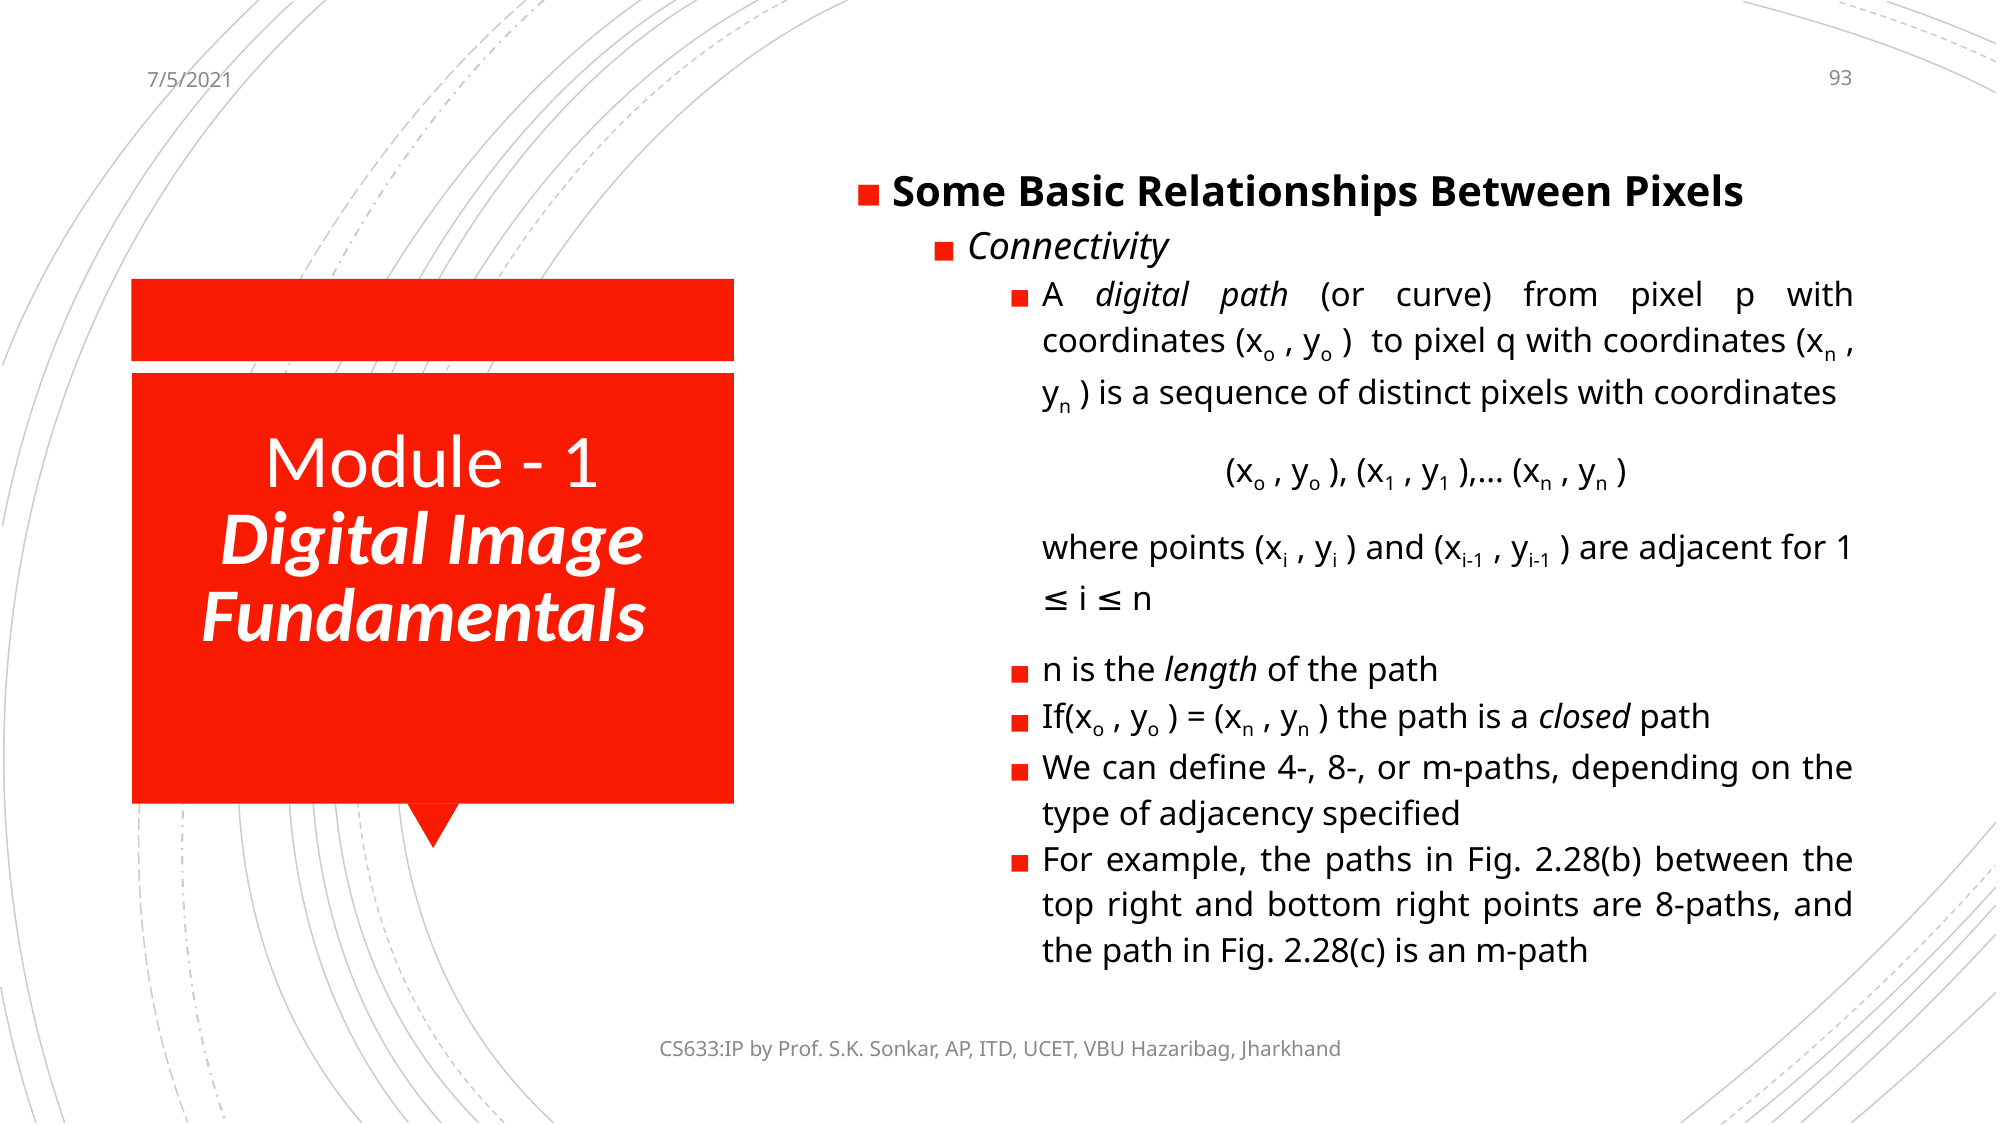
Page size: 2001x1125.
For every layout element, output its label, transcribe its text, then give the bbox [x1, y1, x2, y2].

list Some Basic Relationships Between Pixels Connectivity A digital path (or curve) from pixel p with coordinates (xo , yo ) to pixel q with coordinates (xn , yn ) is a sequence of distinct pixels with coordinates (xo , yo ), (x1 , y1 ),… (xn , yn ) where points (xi , yi ) and (xi-1 , yi-1 ) are adjacent for 1 ≤ i ≤ n n is the length of the path If(xo , yo ) = (xn , yn ) the path is a closed path We can define 4-, 8-, or m-paths, depending on the type of adjacency specified For example, the paths in Fig. 2.28(b) between the top right and bottom right points are 8-paths, and the path in Fig. 2.28(c) is an m-path [839, 131, 1871, 993]
title Module - 1 Digital Image Fundamentals [145, 385, 720, 789]
slide_number ‹#› [1717, 52, 1868, 105]
footer CS633:IP by Prof. S.K. Sonkar, AP, ITD, UCET, VBU Hazaribag, Jharkhand [131, 1021, 1869, 1074]
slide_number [131, 52, 732, 105]
